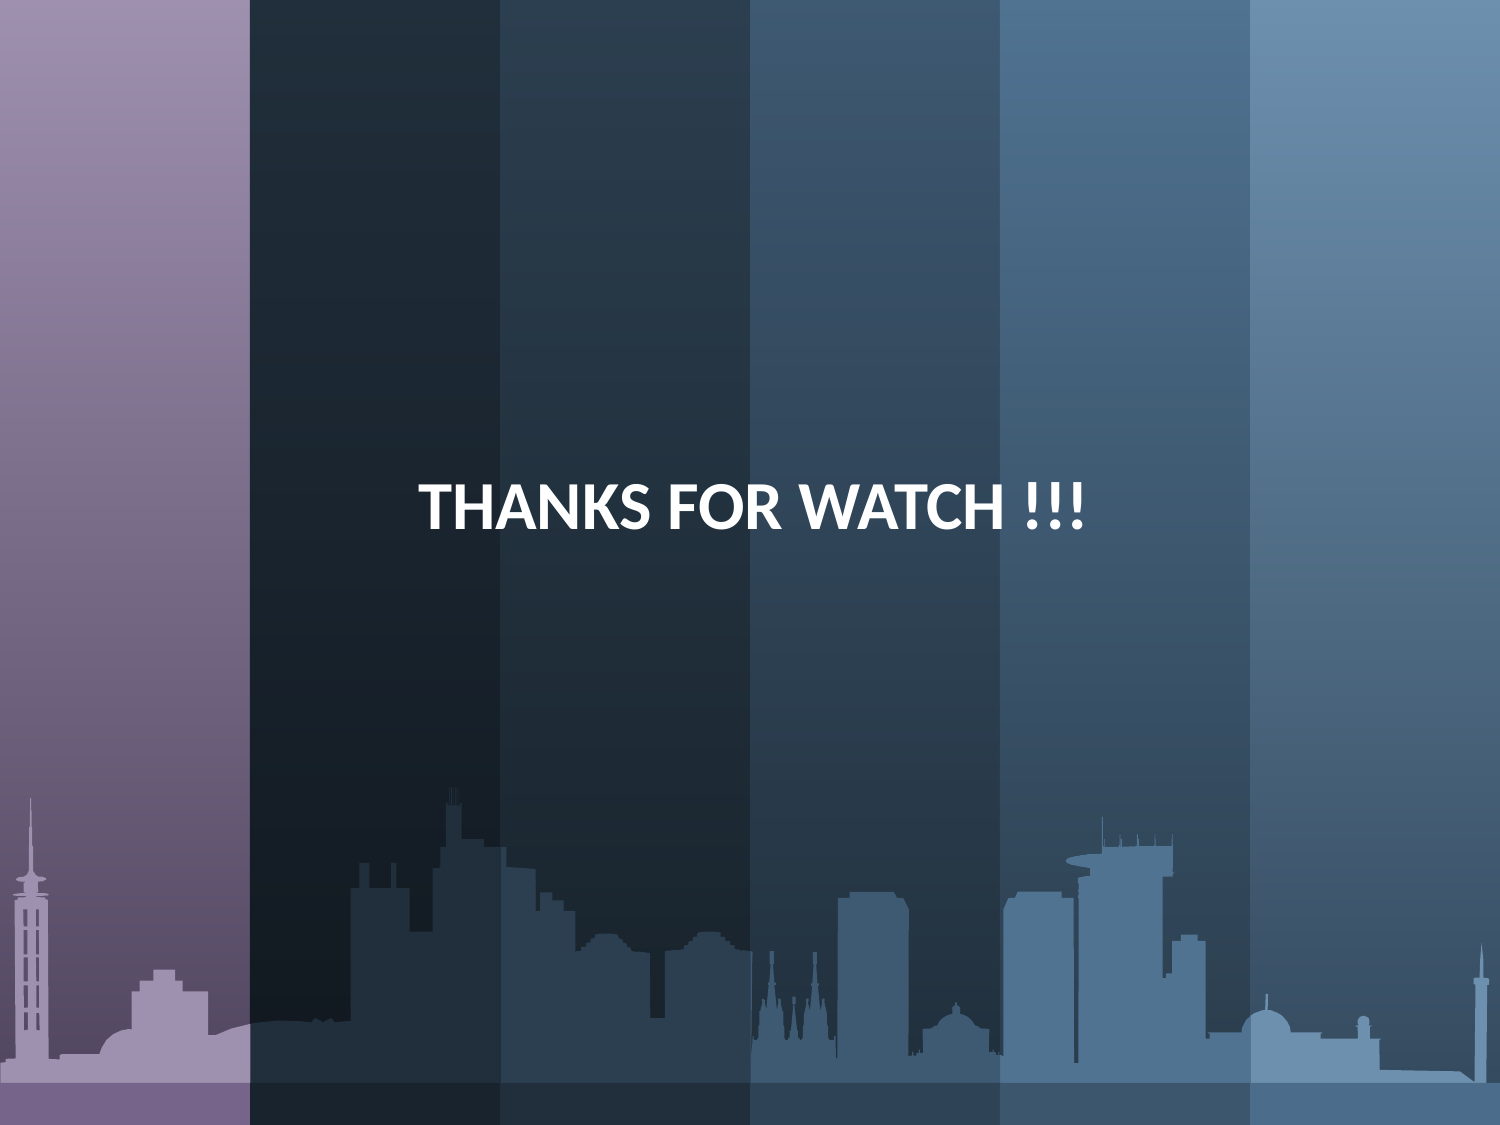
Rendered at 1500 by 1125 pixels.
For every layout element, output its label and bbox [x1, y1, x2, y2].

text_box [0, 0, 1500, 1125]
